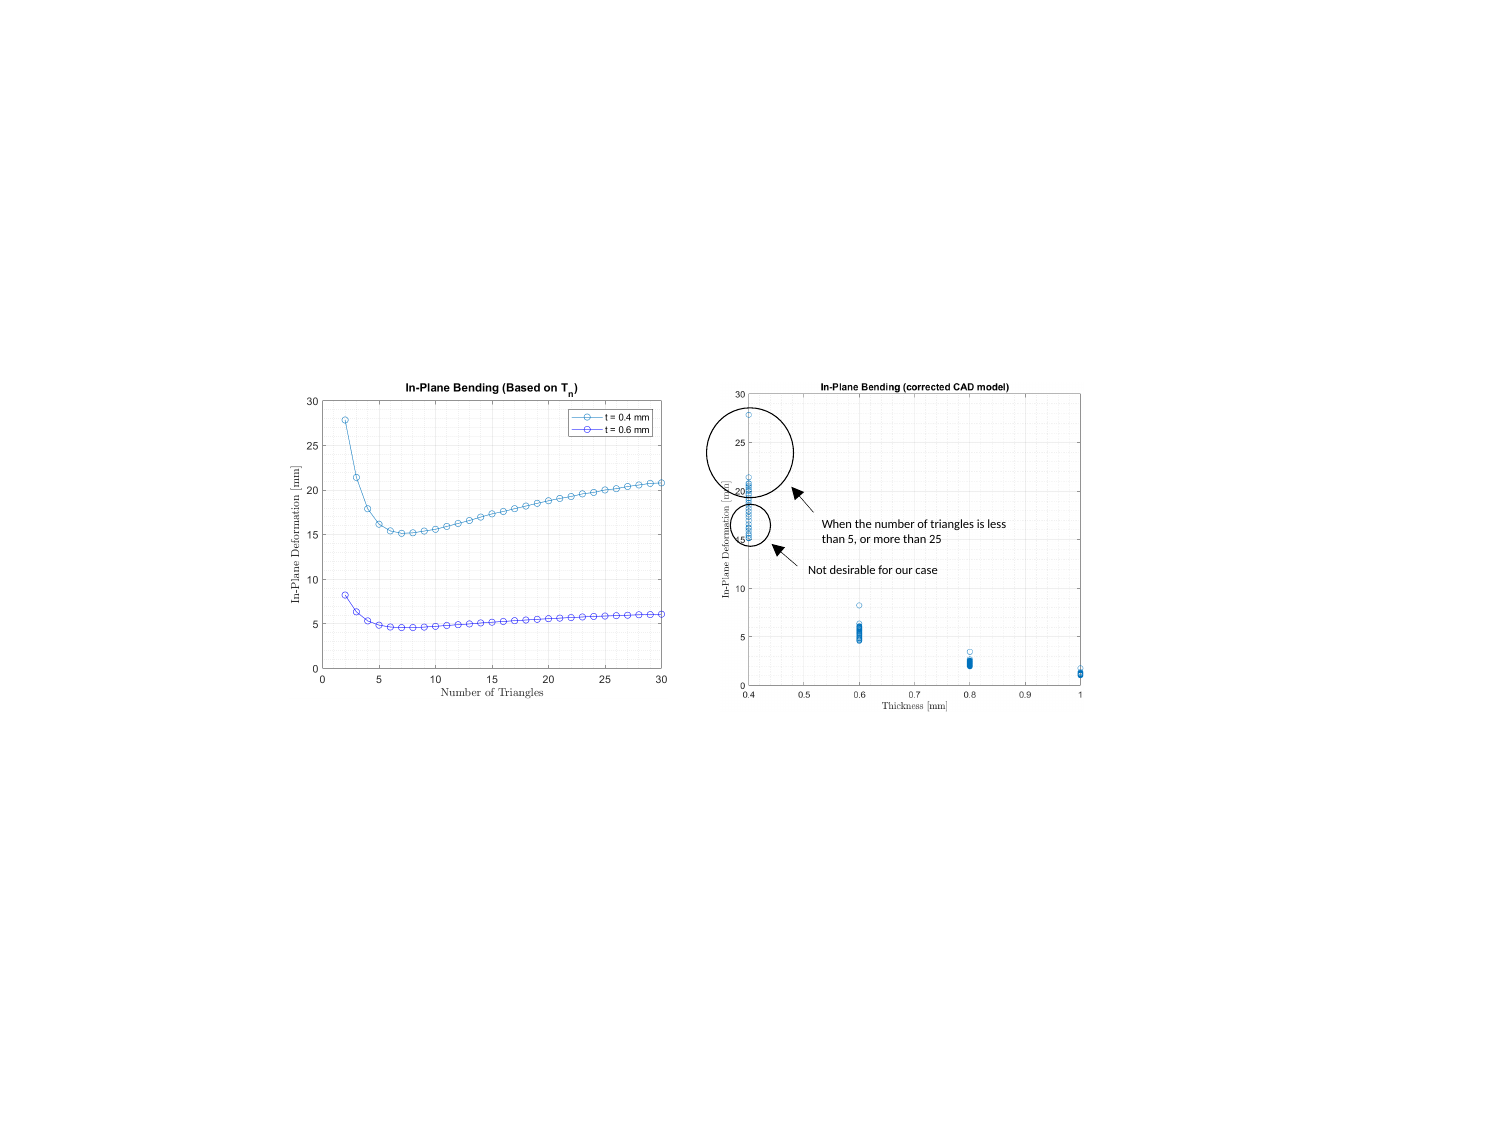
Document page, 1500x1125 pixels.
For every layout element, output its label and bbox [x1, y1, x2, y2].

text_box [705, 418, 720, 487]
text_box [771, 543, 798, 567]
picture [720, 382, 1084, 712]
text_box [791, 486, 814, 513]
picture [289, 382, 668, 699]
